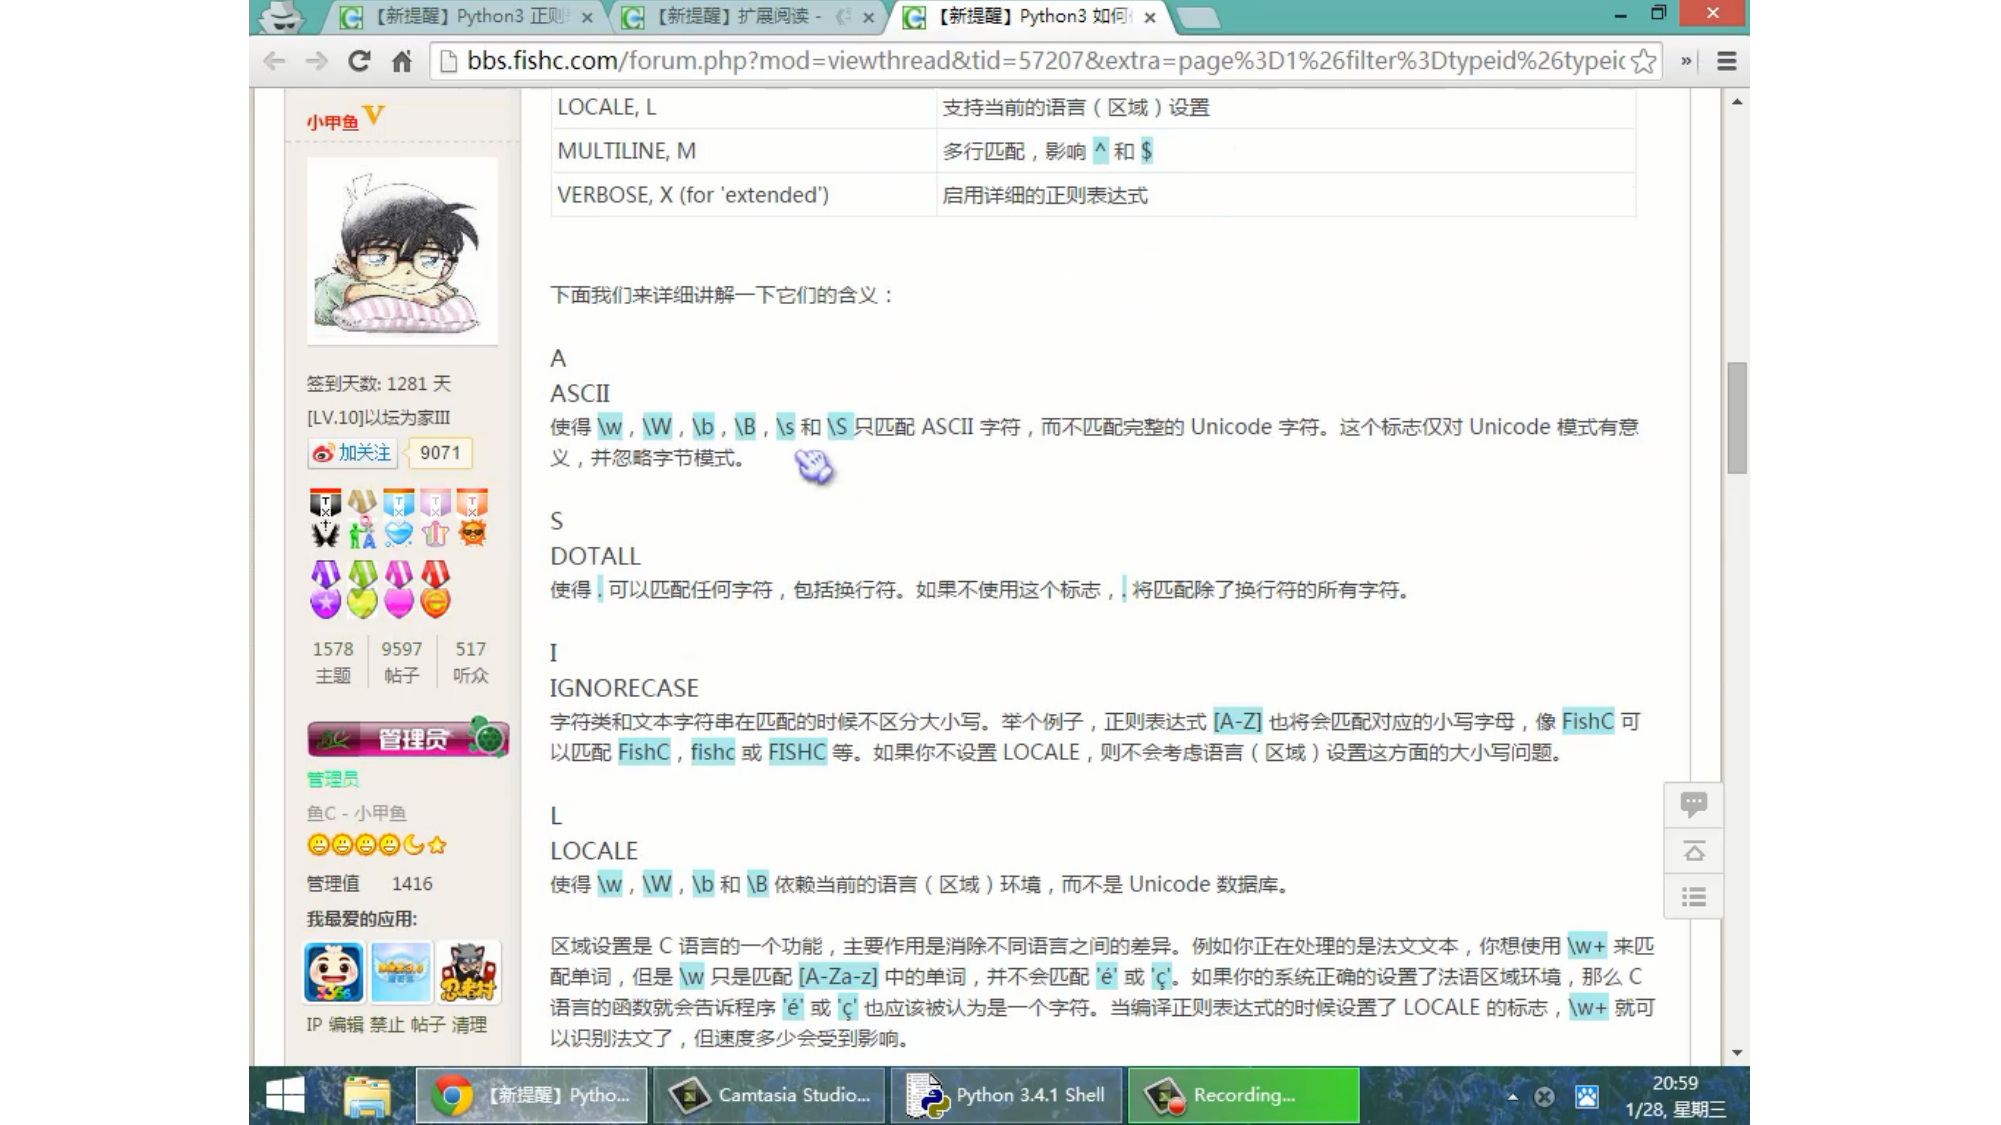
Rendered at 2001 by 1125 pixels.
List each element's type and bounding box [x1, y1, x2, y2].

picture [249, 0, 1750, 1125]
